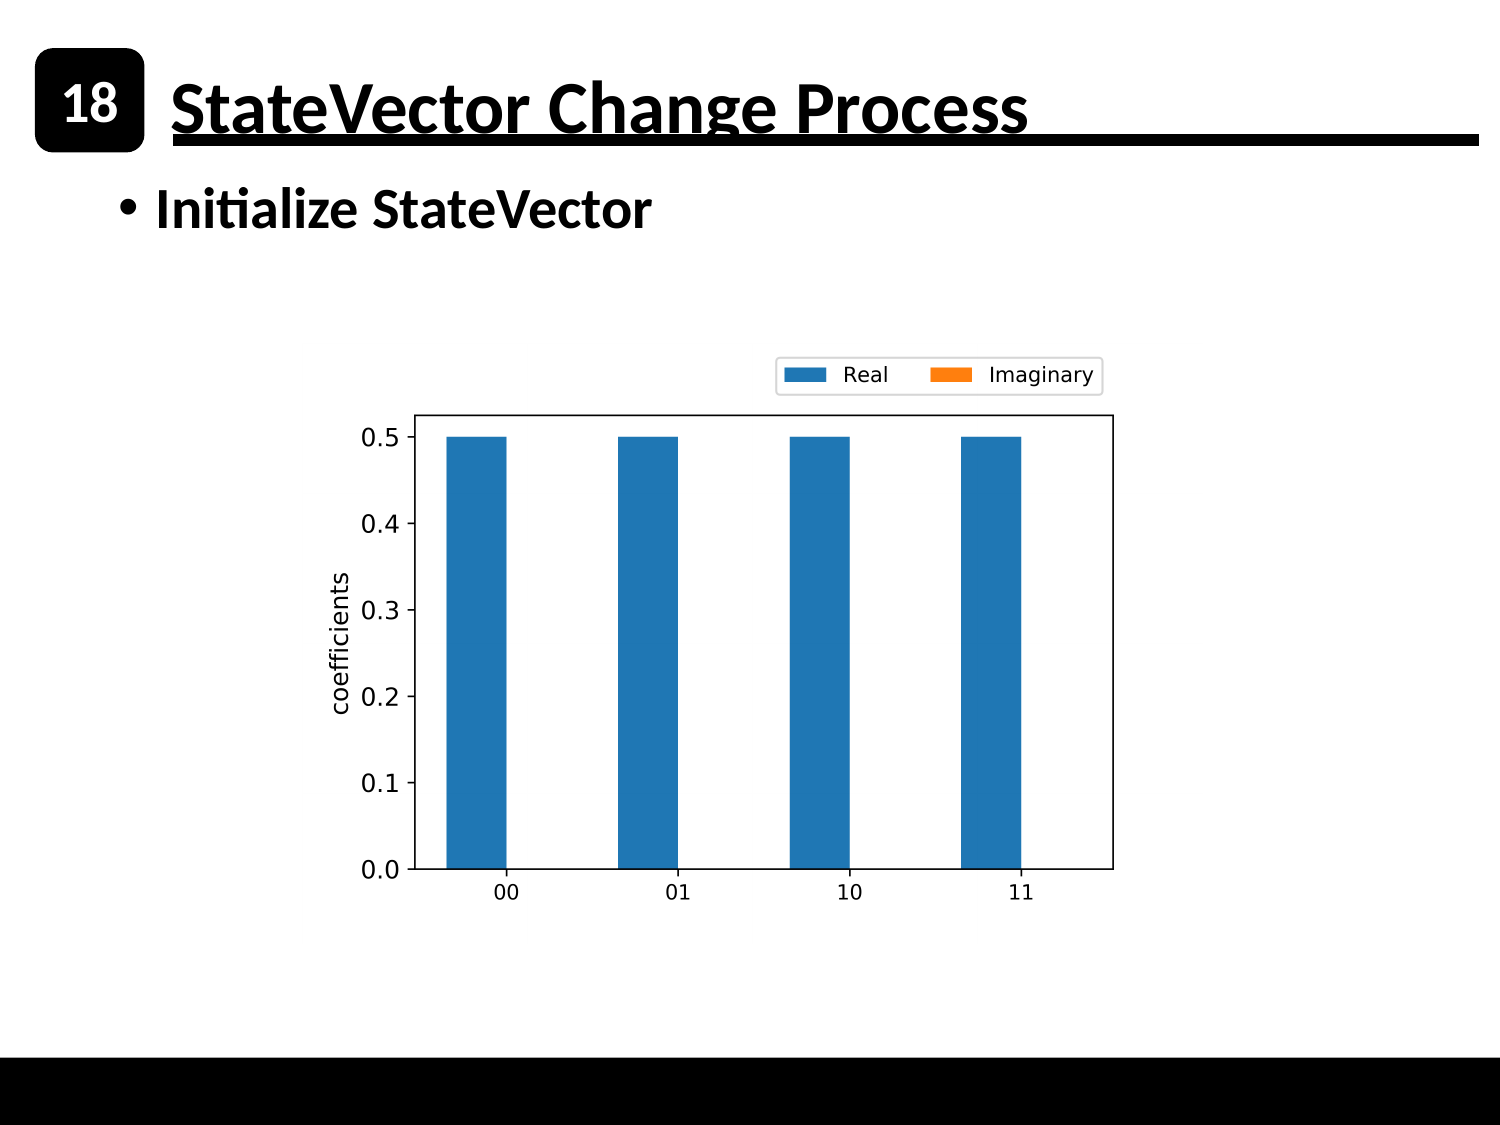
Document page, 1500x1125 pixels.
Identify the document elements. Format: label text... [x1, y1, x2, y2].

picture [302, 343, 1203, 944]
slide_number 18 [36, 48, 144, 151]
title StateVector Change Process [154, 59, 1397, 160]
list Initialize StateVector [103, 171, 1397, 1001]
